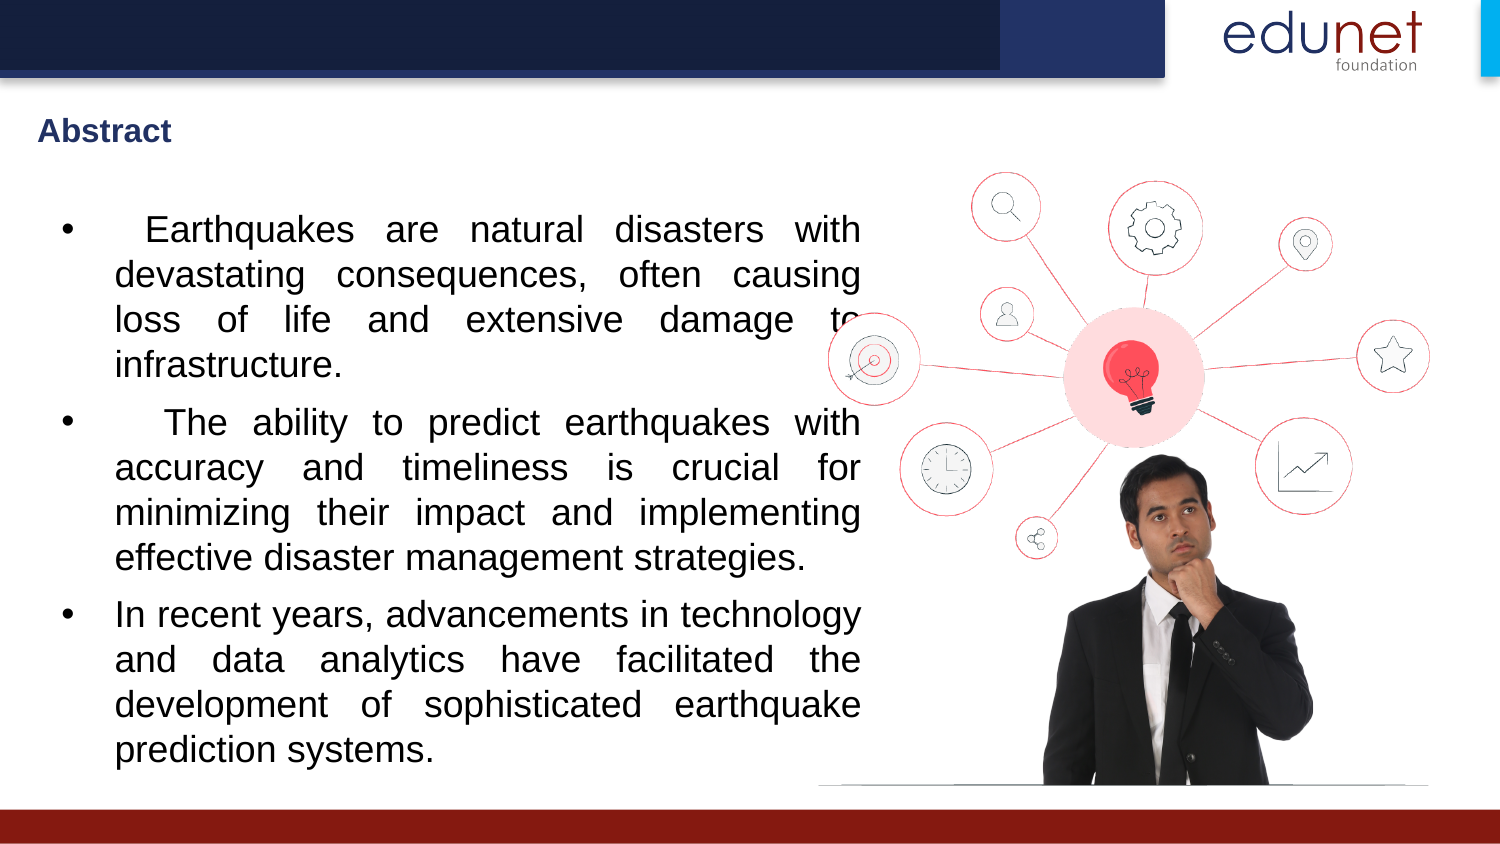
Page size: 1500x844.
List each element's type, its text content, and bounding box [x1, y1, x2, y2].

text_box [800, 155, 1455, 811]
list Earthquakes are natural disasters with devastating consequences, often causing loss of life and extensive damage to infrastructure. The ability to predict earthquakes with accuracy and timeliness is crucial for minimizing their impact and implementing effective disaster management strategies. In recent years, advancements in technology and data analytics have facilitated the development of sophisticated earthquake prediction systems. [28, 142, 877, 768]
picture [0, 0, 1001, 71]
text_box Abstract [22, 94, 750, 176]
picture [1219, 8, 1424, 75]
